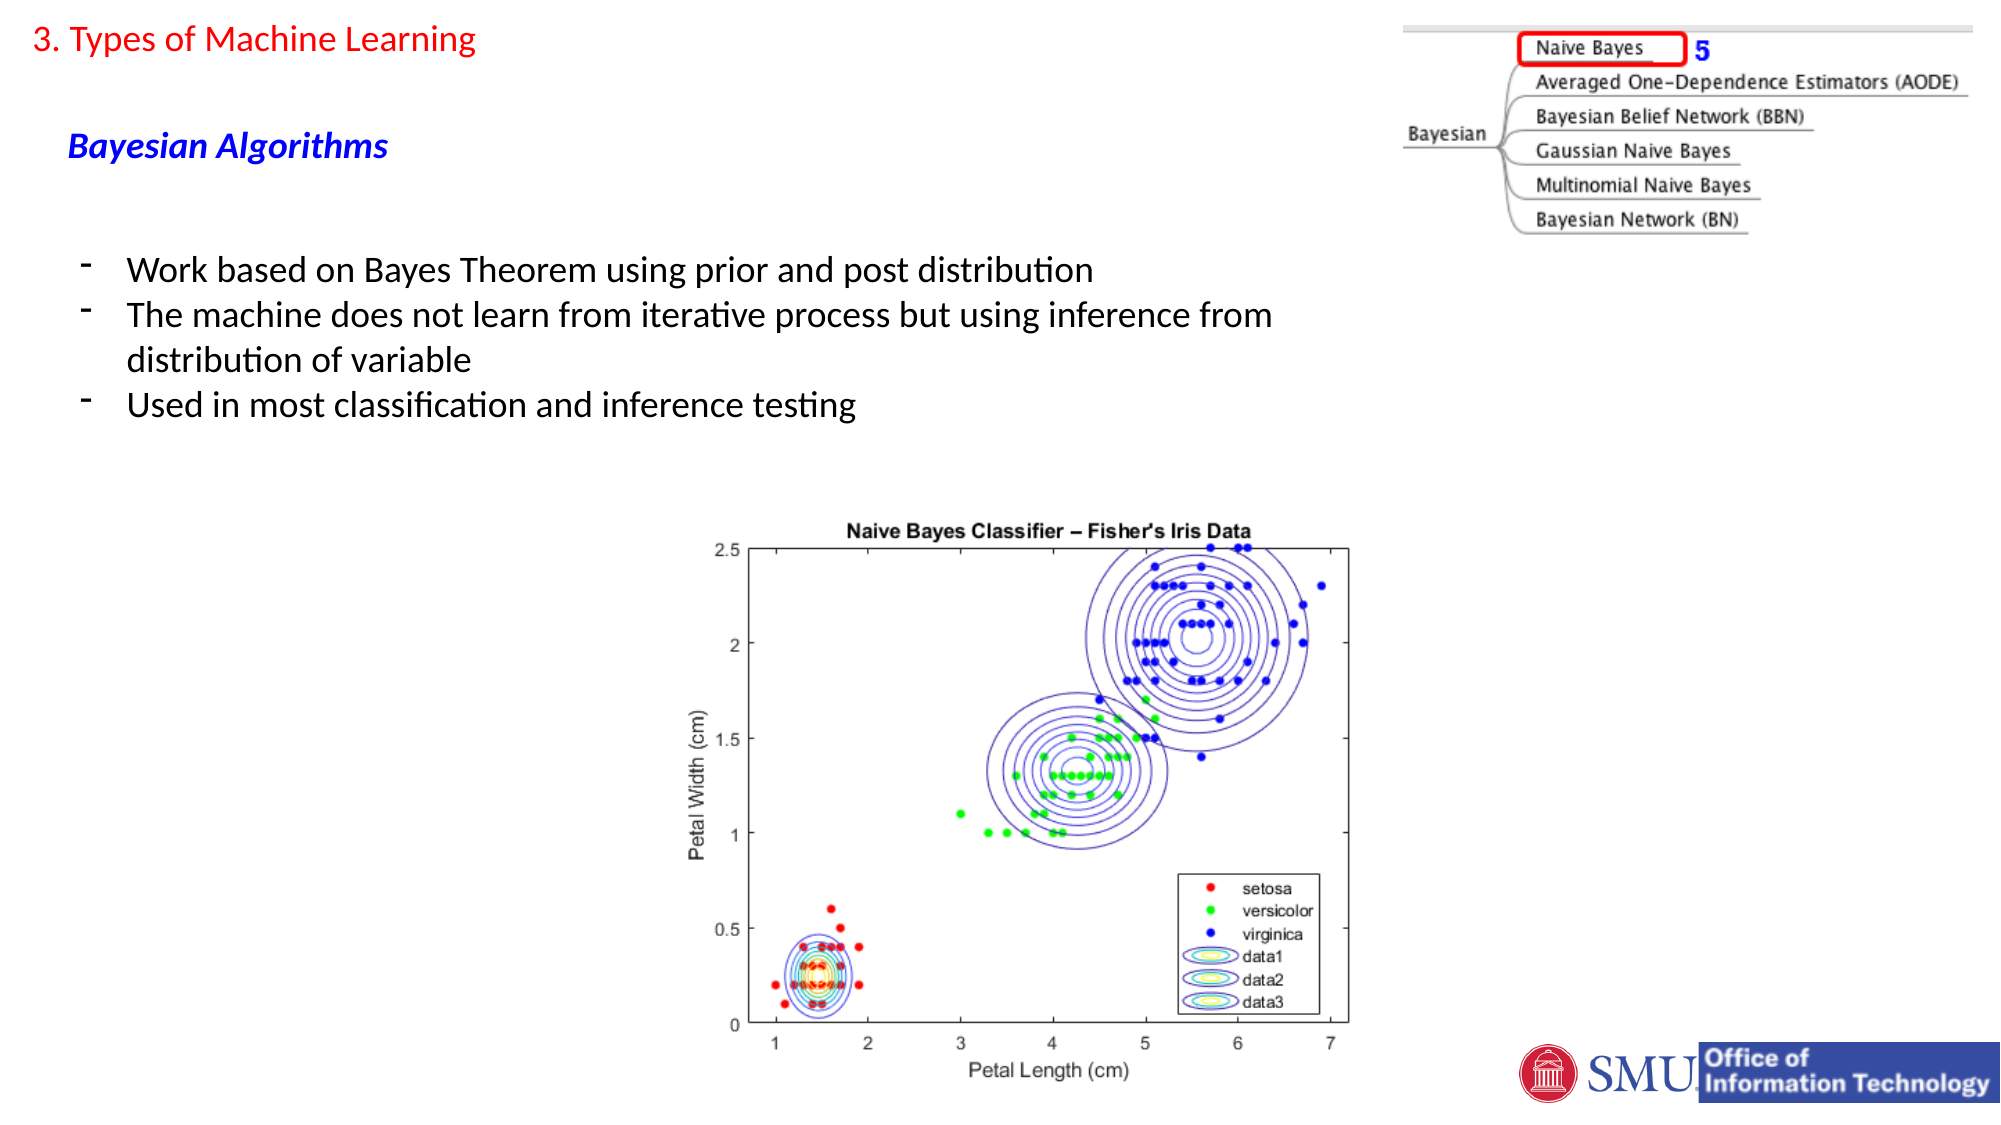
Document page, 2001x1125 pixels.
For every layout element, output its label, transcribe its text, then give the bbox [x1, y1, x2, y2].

text_box Bayesian Algorithms [52, 113, 1340, 174]
picture [647, 505, 1423, 1088]
text_box Work based on Bayes Theorem using prior and post distribution The machine does not learn from iterative process but using inference from distribution of variable Used in most classification and inference testing [65, 237, 1352, 433]
picture [1403, 25, 1973, 238]
text_box 3. Types of Machine Learning [17, 6, 492, 67]
picture [1519, 1042, 2000, 1103]
